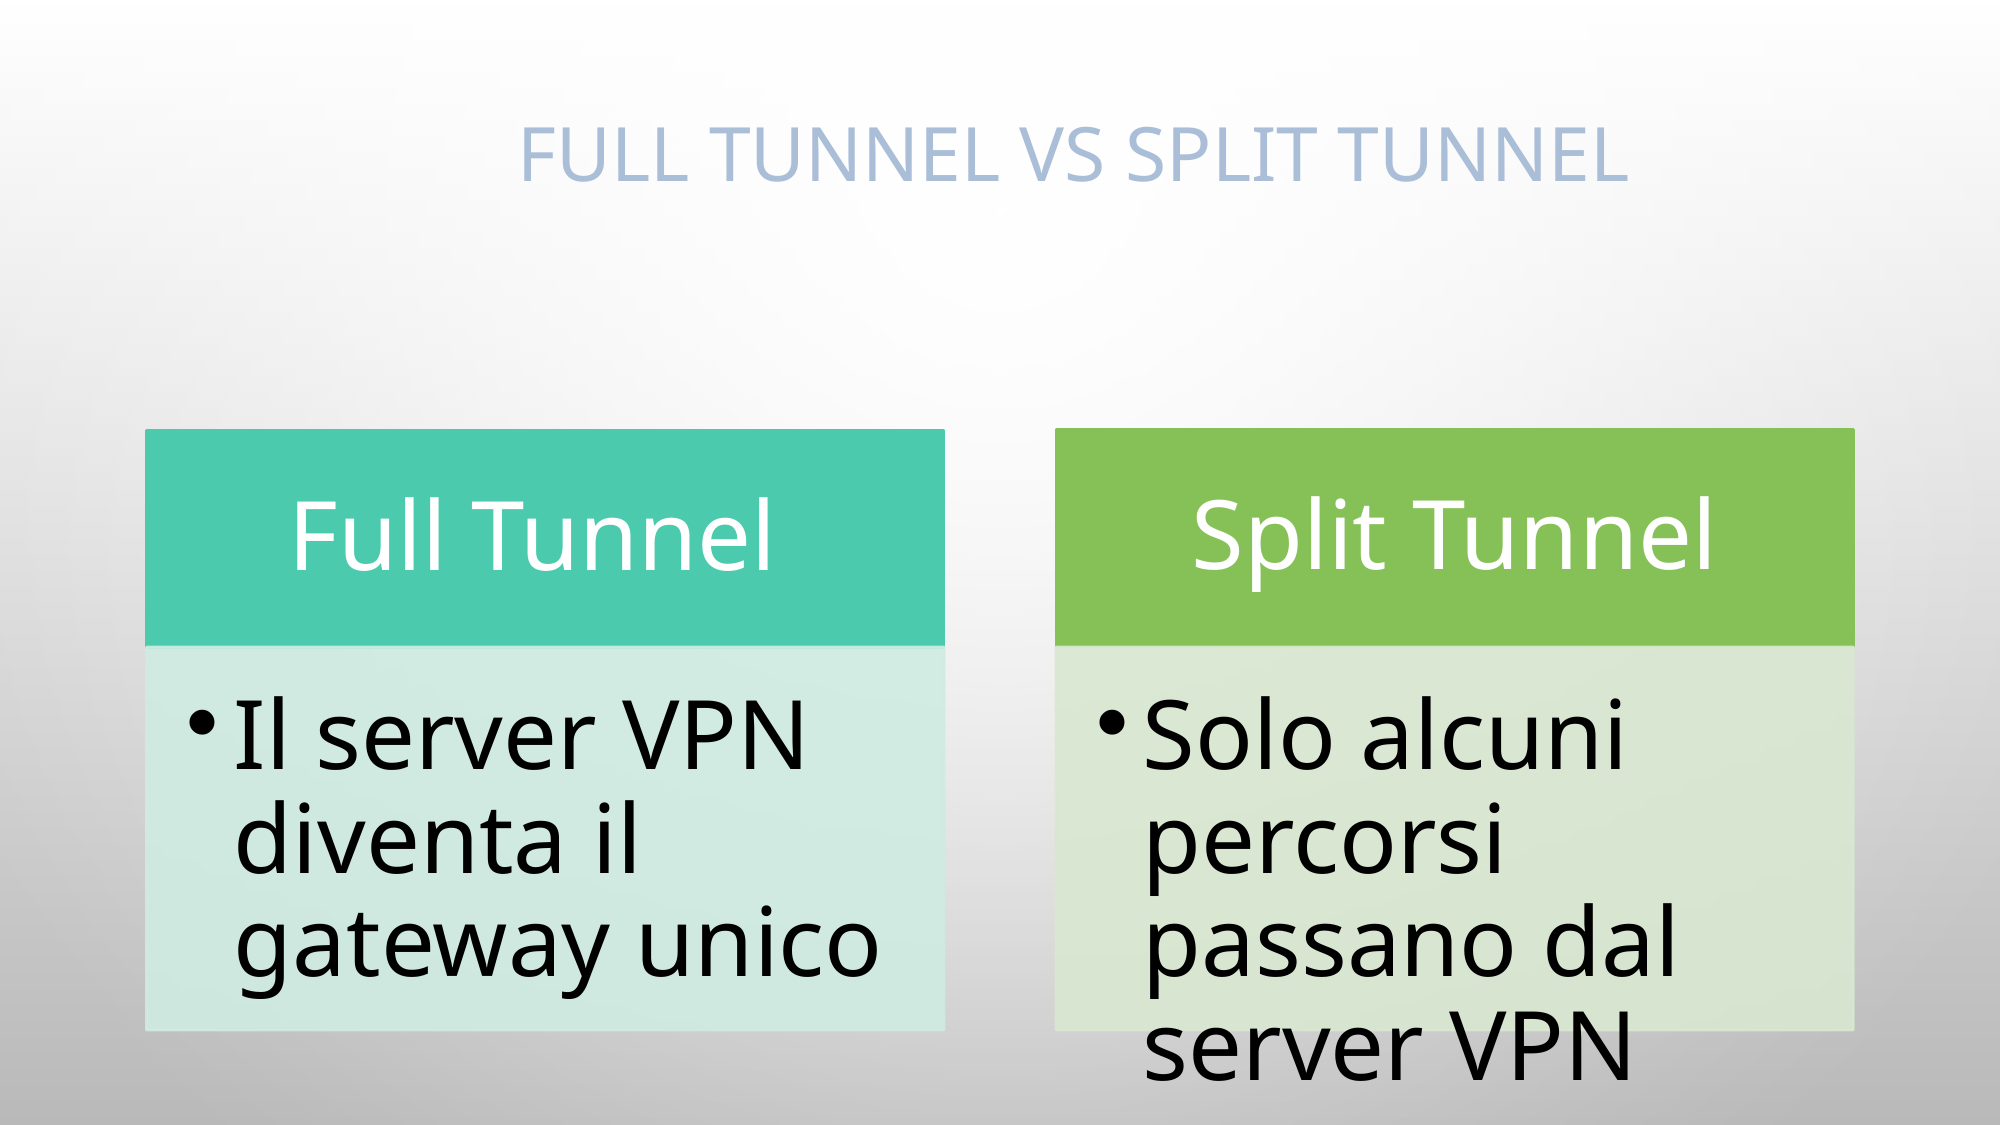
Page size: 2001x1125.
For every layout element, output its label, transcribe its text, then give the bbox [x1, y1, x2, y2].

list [146, 408, 1854, 1051]
title Full Tunnel vs Split Tunnel [220, 53, 1928, 261]
picture [0, 0, 2000, 1125]
